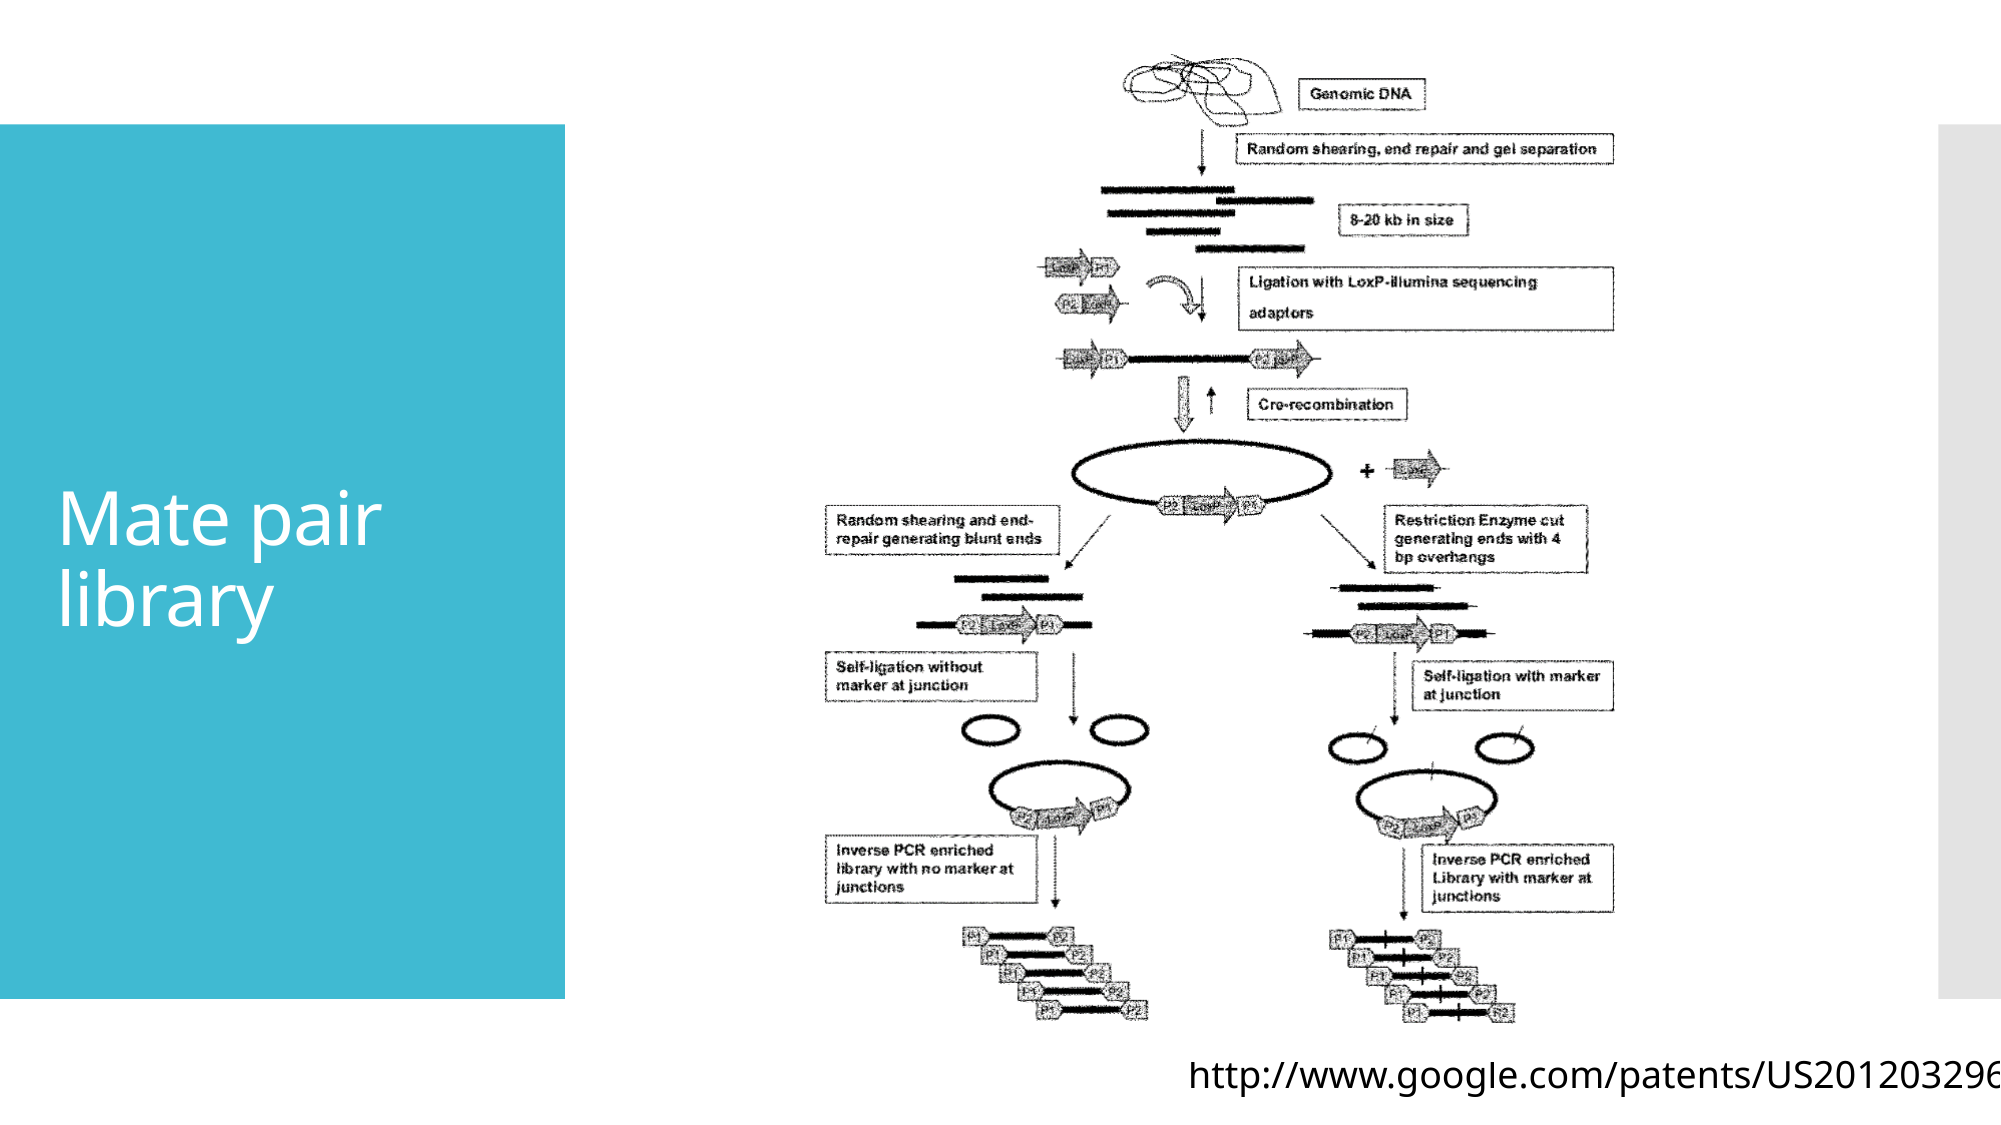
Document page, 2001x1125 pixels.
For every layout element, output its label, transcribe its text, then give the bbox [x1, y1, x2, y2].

title Mate pair library [41, 184, 525, 940]
text_box http://www.google.com/patents/US20120329678 [1173, 1044, 2000, 1104]
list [784, 32, 1661, 1062]
